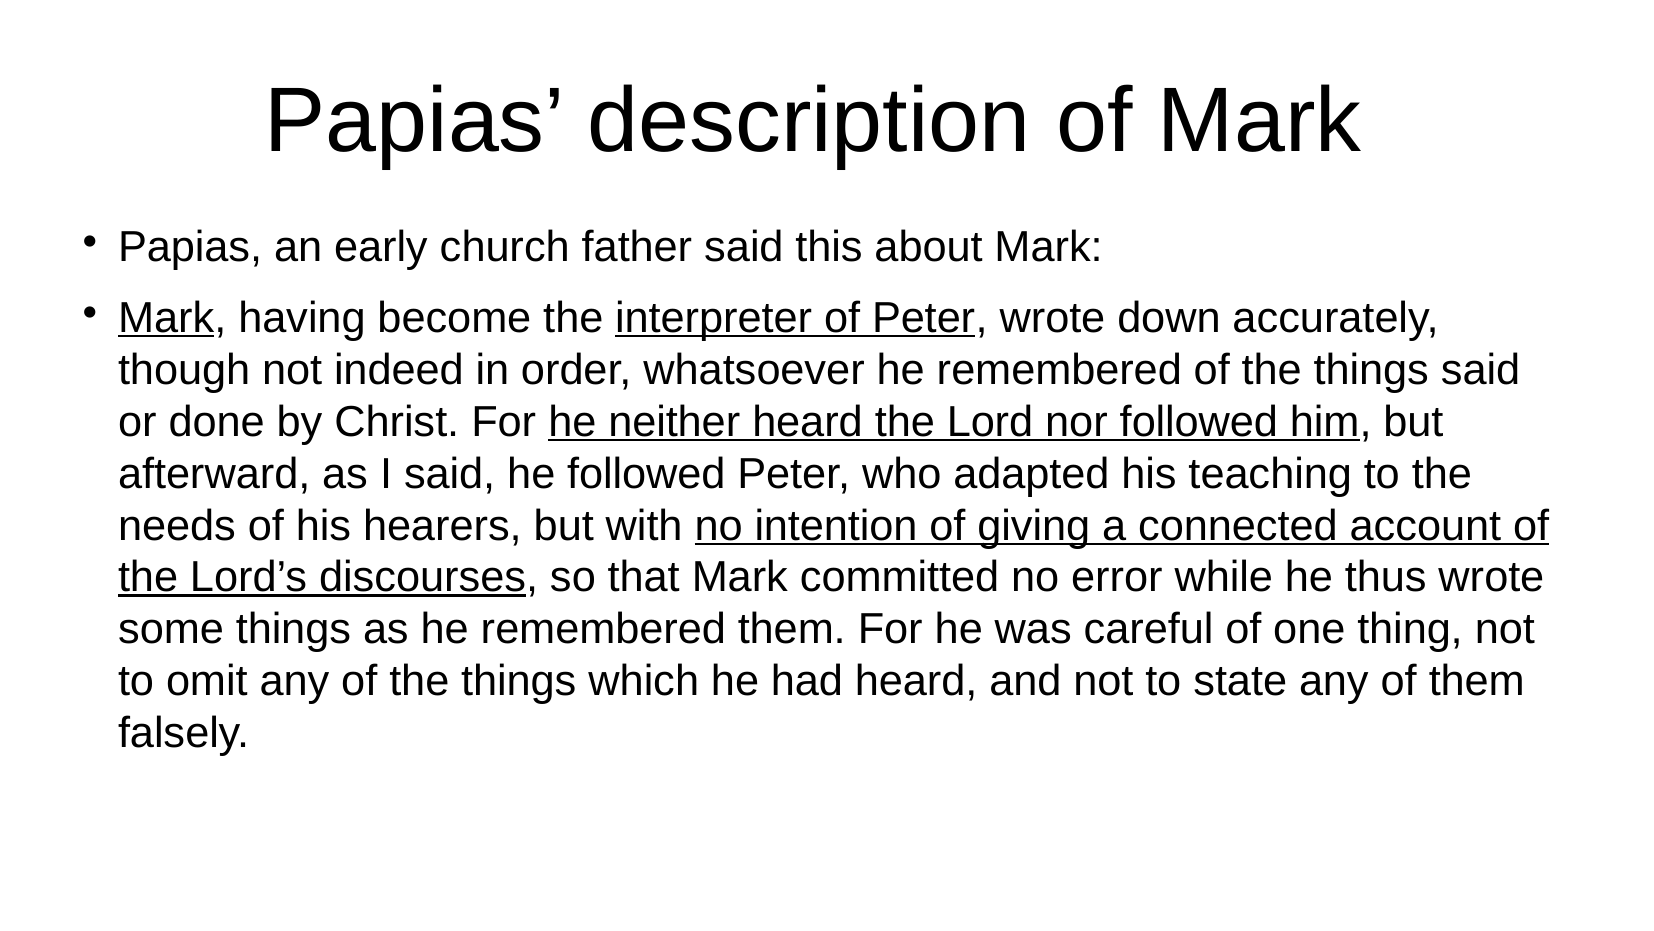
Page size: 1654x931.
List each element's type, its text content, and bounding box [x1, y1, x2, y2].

title Papias’ description of Mark [82, 37, 1571, 193]
list Papias, an early church father said this about Mark: Mark, having become the interpreter of Peter, wrote down accurately, though not indeed in order, whatsoever he remembered of the things said or done by Christ. For he neither heard the Lord nor followed him, but afterward, as I said, he followed Peter, who adapted his teaching to the needs of his hearers, but with no intention of giving a connected account of the Lord’s discourses, so that Mark committed no error while he thus wrote some things as he remembered them. For he was careful of one thing, not to omit any of the things which he had heard, and not to state any of them falsely. [82, 217, 1571, 757]
